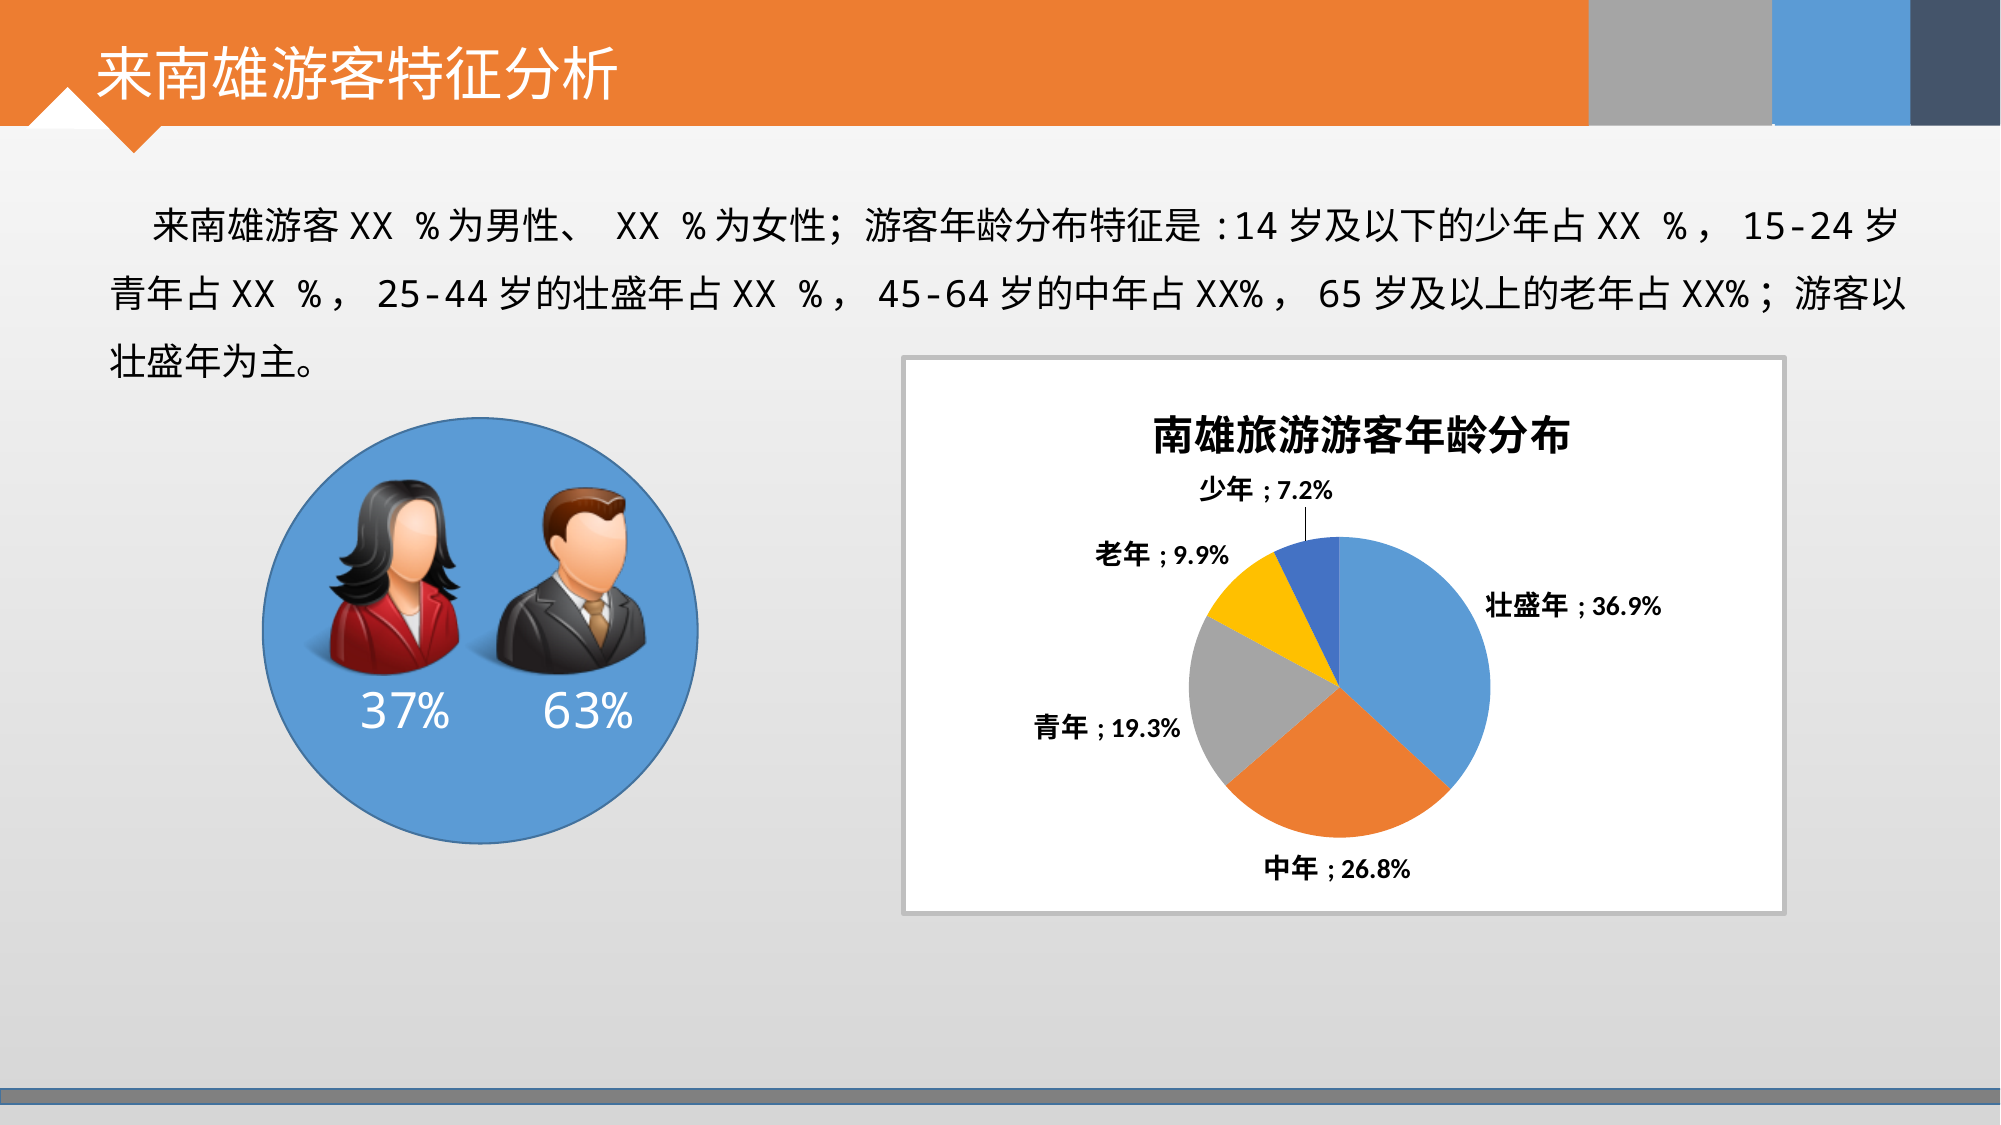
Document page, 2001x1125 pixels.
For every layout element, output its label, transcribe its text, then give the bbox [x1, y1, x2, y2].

title 来南雄游客特征分析 [80, 0, 1806, 153]
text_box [262, 418, 698, 844]
chart [901, 355, 1787, 917]
text_box 来南雄游客XX %为男性、 XX %为女性；游客年龄分布特征是:14岁及以下的少年占XX %，15-24岁青年占XX %，25-44岁的壮盛年占XX %，45-64岁的中年占XX%，65岁及以上的老年占XX%；游客以壮盛年为主。 [94, 172, 1939, 390]
